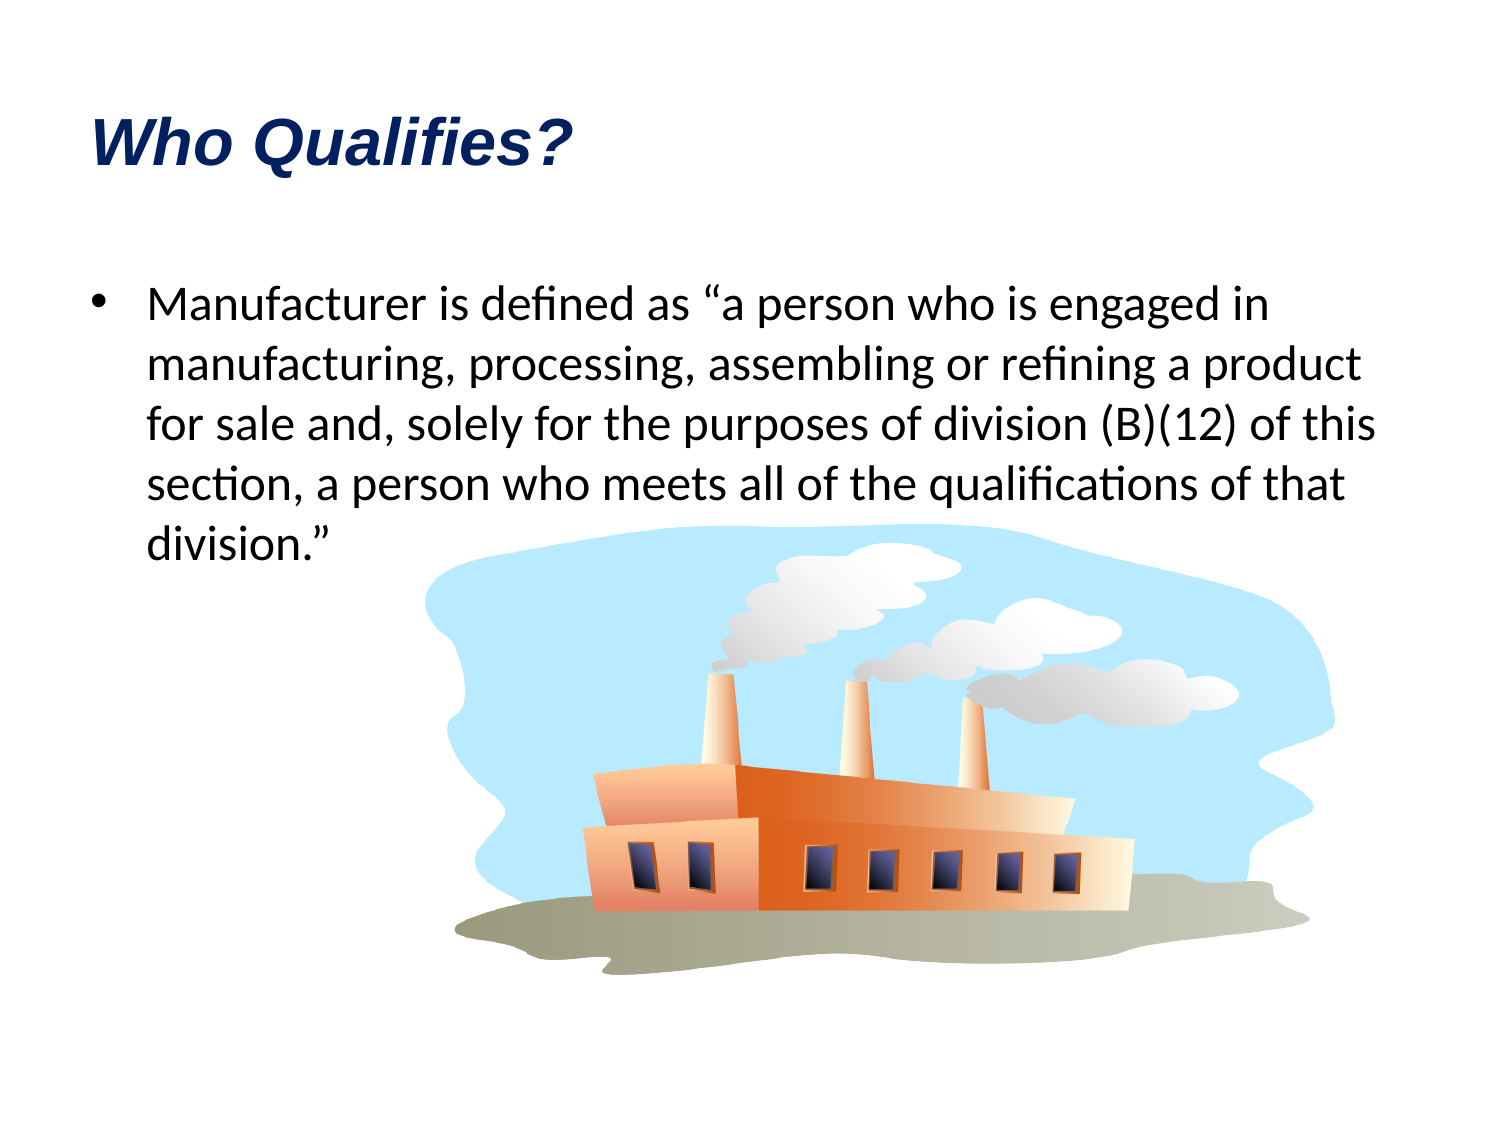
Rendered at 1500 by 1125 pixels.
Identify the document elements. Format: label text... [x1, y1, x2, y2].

list Manufacturer is defined as “a person who is engaged in manufacturing, processing, assembling or refining a product for sale and, solely for the purposes of division (B)(12) of this section, a person who meets all of the qualifications of that division.” [75, 262, 1425, 1005]
title Who Qualifies? [75, 45, 1425, 233]
picture [424, 524, 1335, 976]
